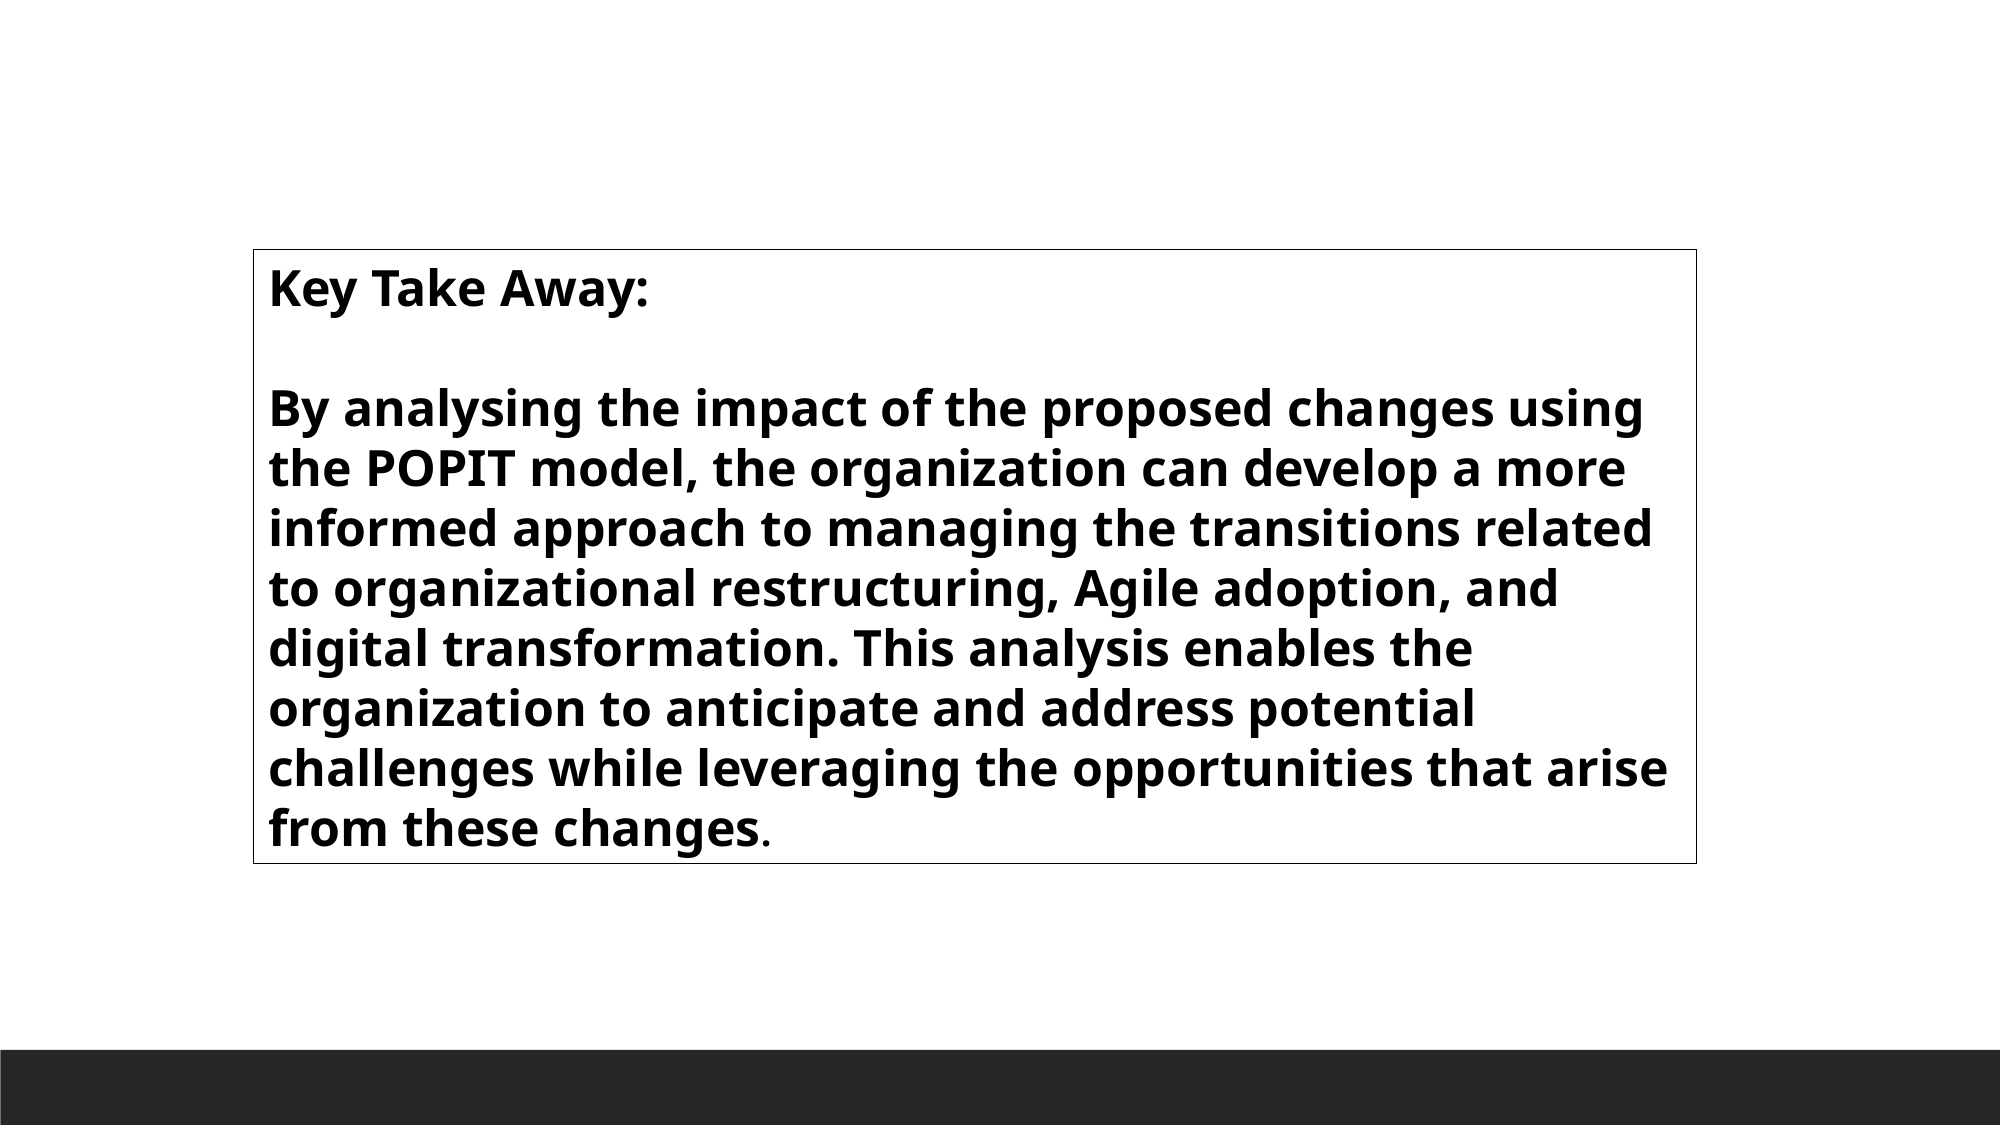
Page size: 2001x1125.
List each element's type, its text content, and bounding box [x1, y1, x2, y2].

text_box Key Take Away: By analysing the impact of the proposed changes using the POPIT model, the organization can develop a more informed approach to managing the transitions related to organizational restructuring, Agile adoption, and digital transformation. This analysis enables the organization to anticipate and address potential challenges while leveraging the opportunities that arise from these changes. [253, 249, 1697, 864]
